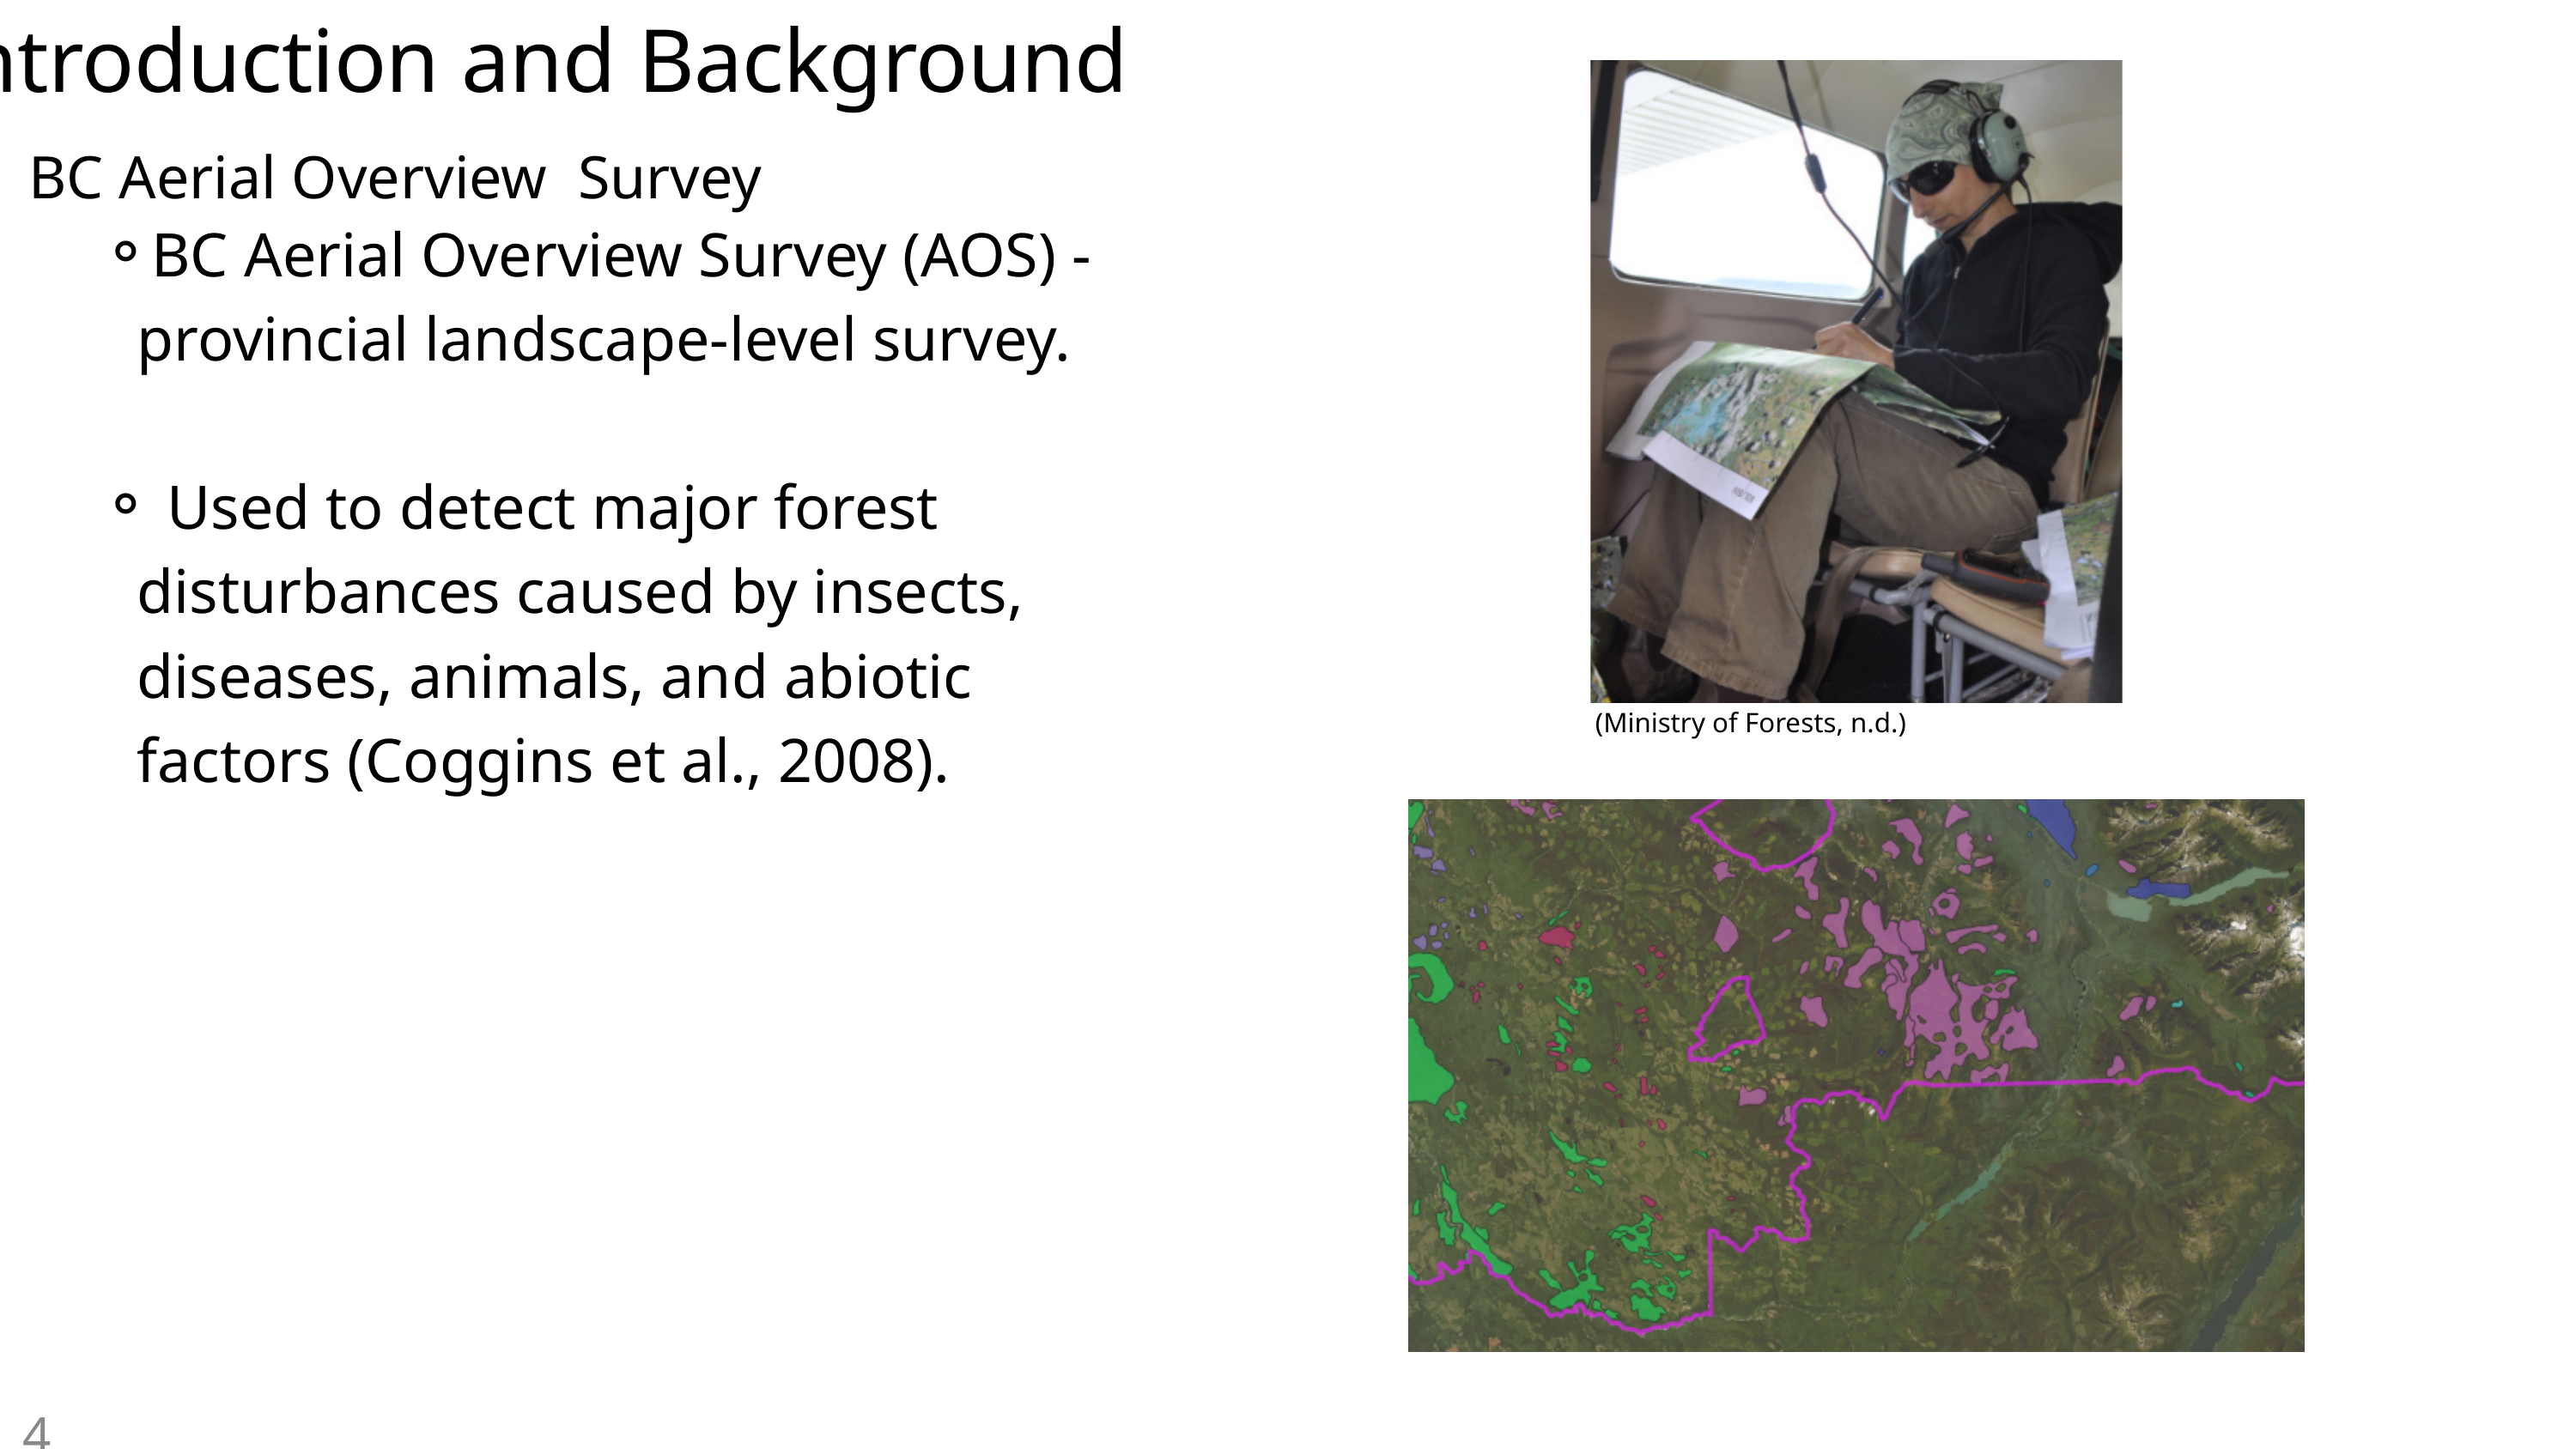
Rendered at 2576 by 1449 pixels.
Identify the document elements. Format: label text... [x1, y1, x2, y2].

text_box BC Aerial Overview Survey [28, 185, 948, 203]
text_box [1407, 798, 2306, 1352]
text_box 4 [0, 1404, 52, 1449]
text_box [1590, 60, 2123, 703]
text_box BC Aerial Overview Survey (AOS) - provincial landscape-level survey. Used to detect major forest disturbances caused by insects, diseases, animals, and abiotic factors (Coggins et al., 2008). [28, 203, 1094, 795]
text_box (Ministry of Forests, n.d.) [1590, 709, 1919, 738]
text_box Introduction and Background [0, 34, 1630, 185]
